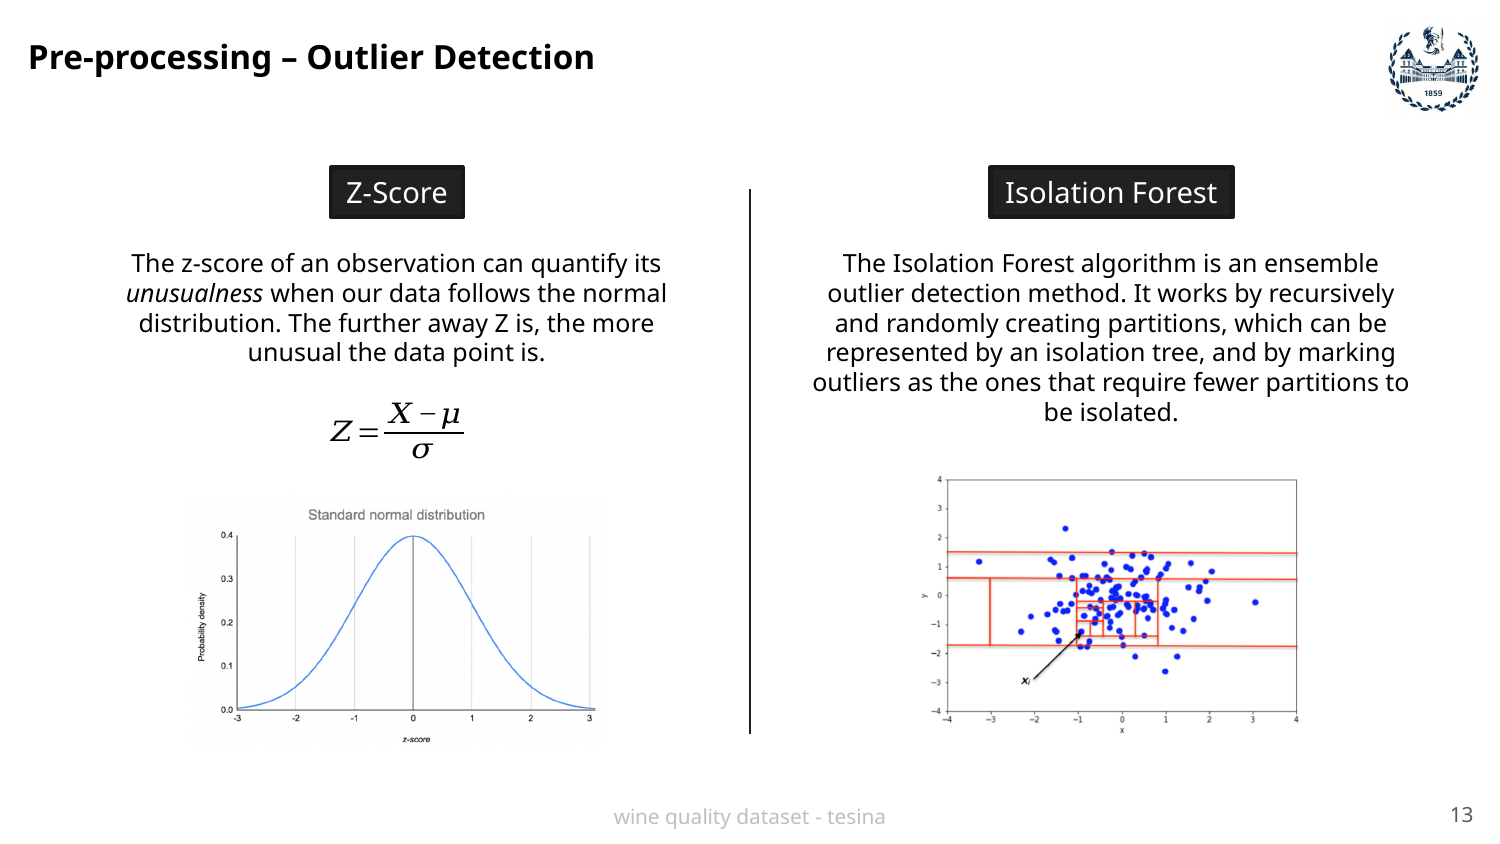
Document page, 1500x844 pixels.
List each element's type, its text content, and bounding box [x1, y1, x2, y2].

title Pre-processing – Outlier Detection [12, 21, 1318, 116]
picture [188, 490, 606, 748]
text_box The z-score of an observation can quantify its unusualness when our data follows the normal distribution. The further away Z is, the more unusual the data point is. [81, 239, 713, 375]
text_box wine quality dataset - tesina [410, 788, 1090, 844]
text_box Isolation Forest [988, 165, 1235, 219]
text_box The Isolation Forest algorithm is an ensemble outlier detection method. It works by recursively and randomly creating partitions, which can be represented by an isolation tree, and by marking outliers as the ones that require fewer partitions to be isolated. [795, 239, 1428, 435]
picture [908, 456, 1315, 741]
text_box Z-Score [329, 165, 465, 219]
slide_number 13 [1398, 784, 1489, 844]
picture [1380, 16, 1486, 120]
